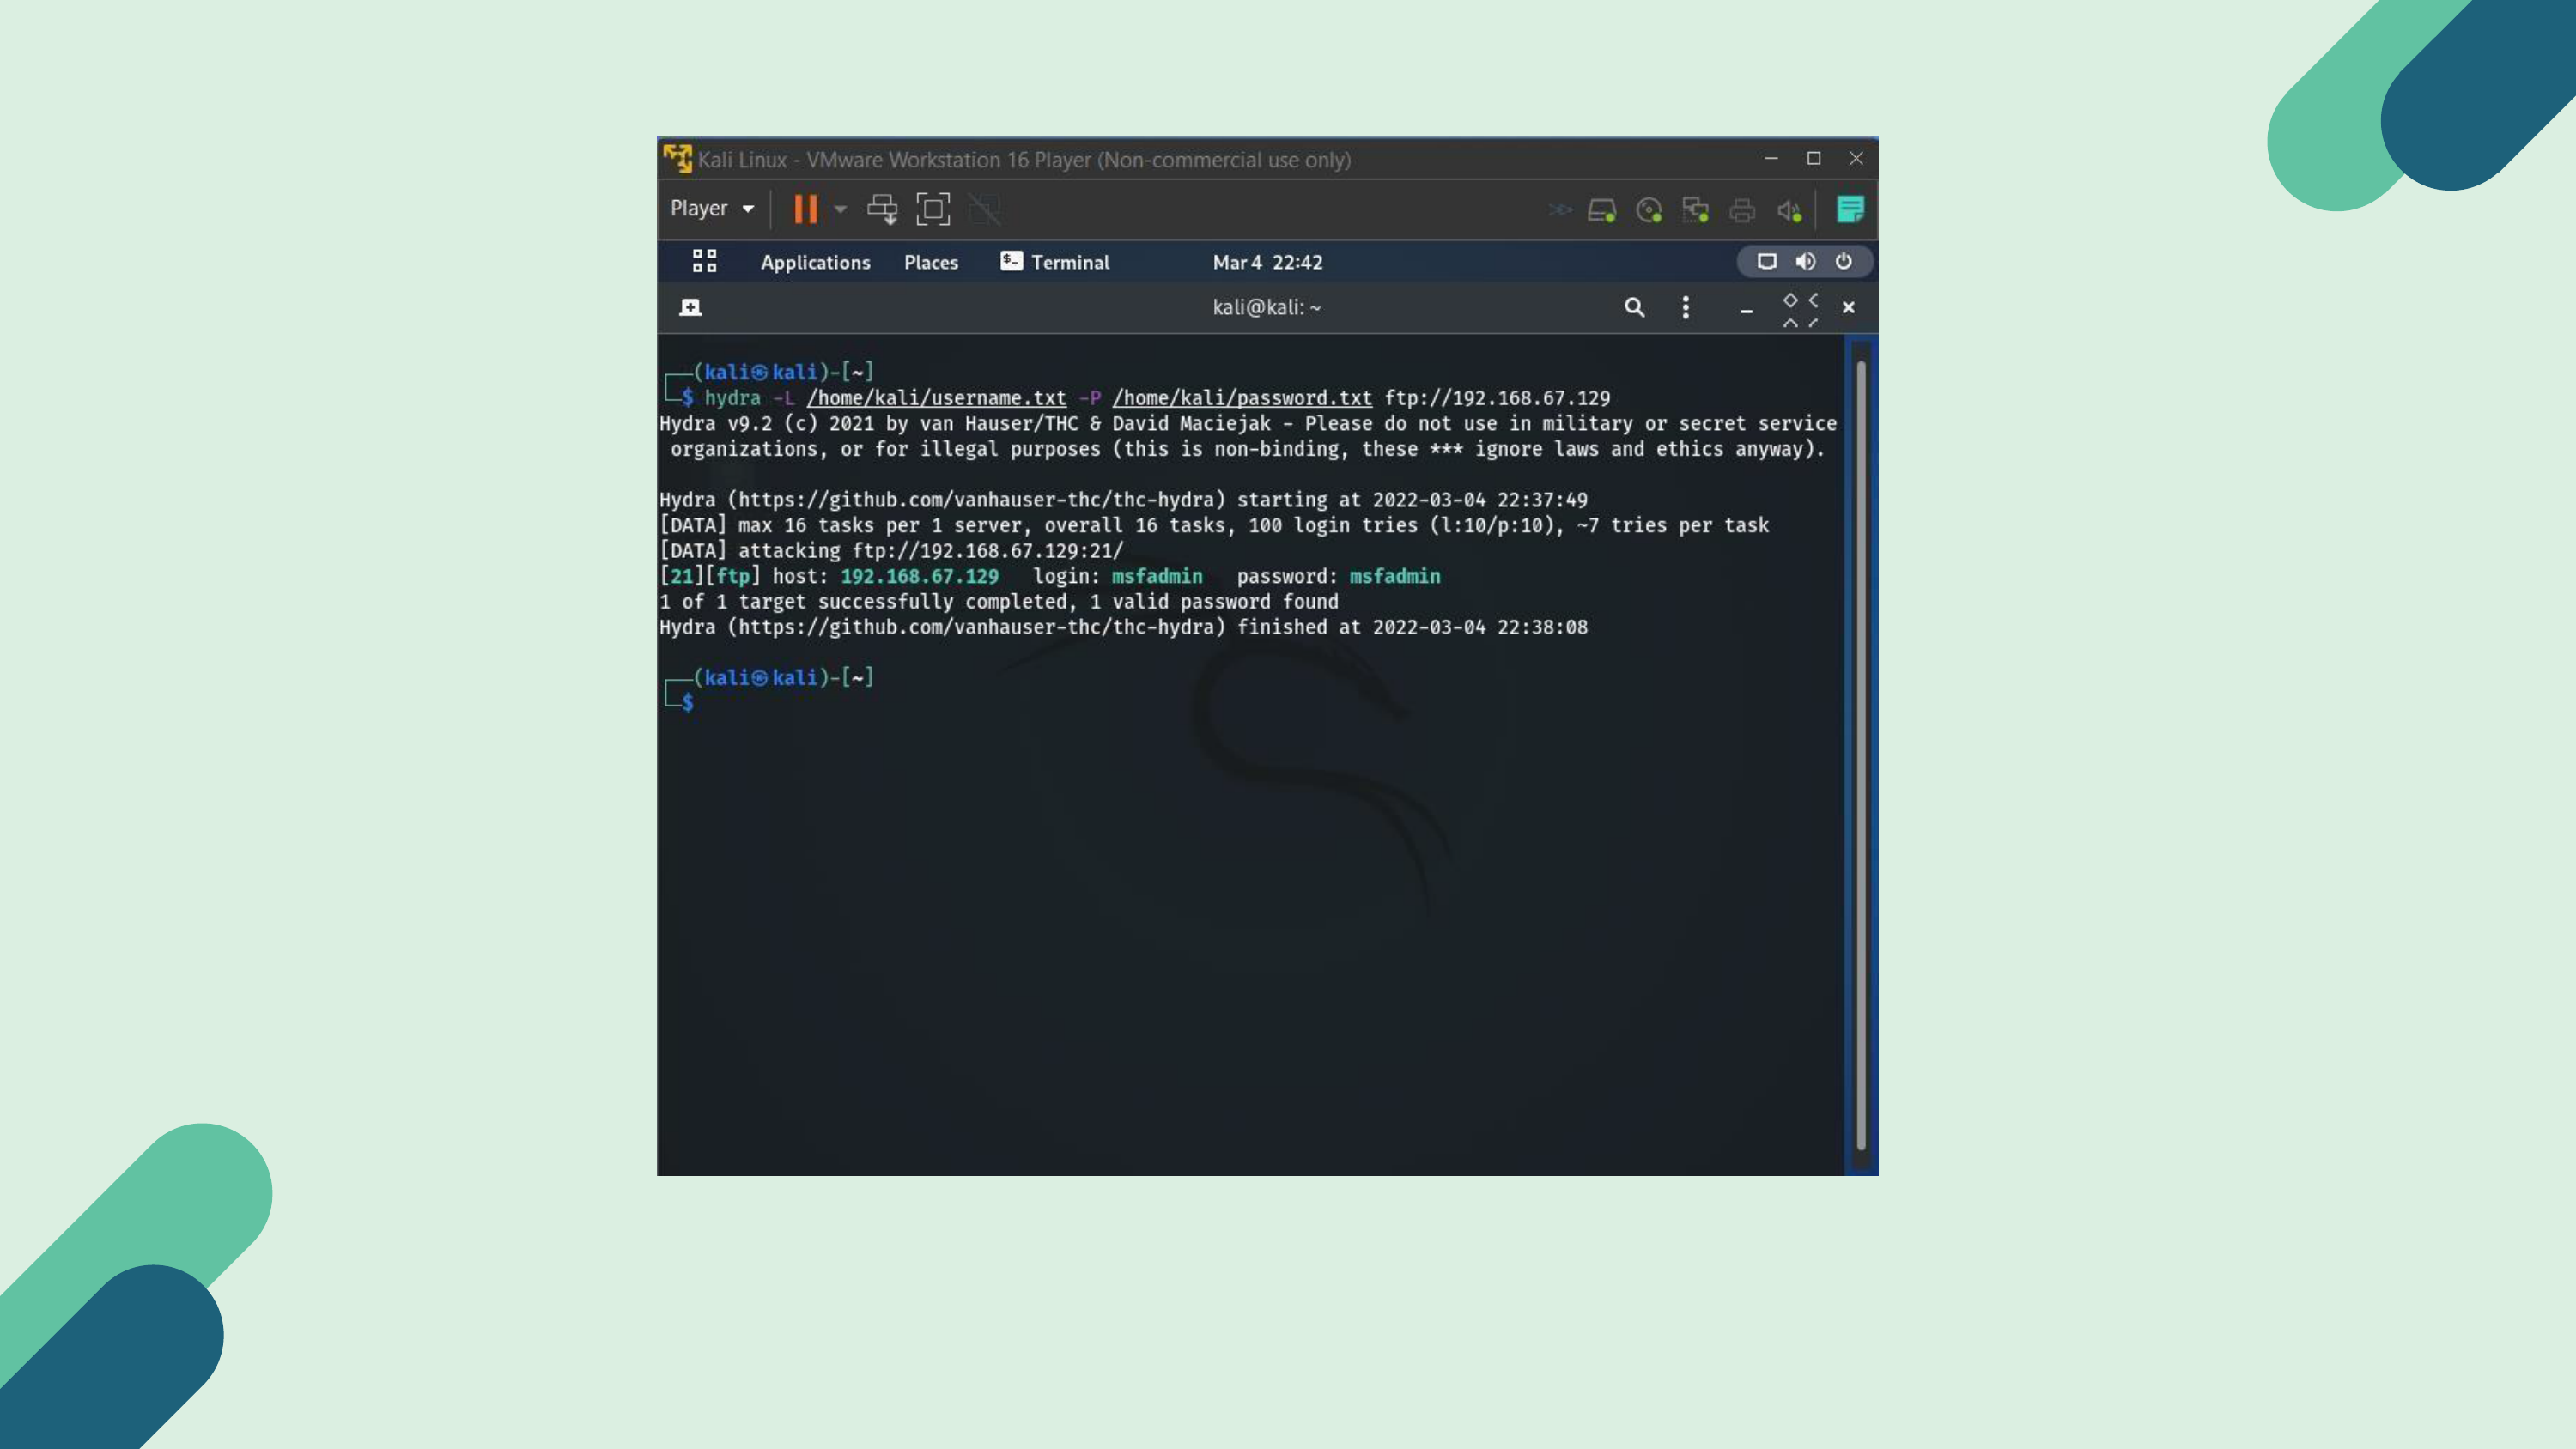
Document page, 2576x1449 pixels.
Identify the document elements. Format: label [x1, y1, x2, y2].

text_box [2227, 0, 2576, 252]
text_box [0, 1085, 311, 1449]
picture [657, 136, 1879, 1177]
